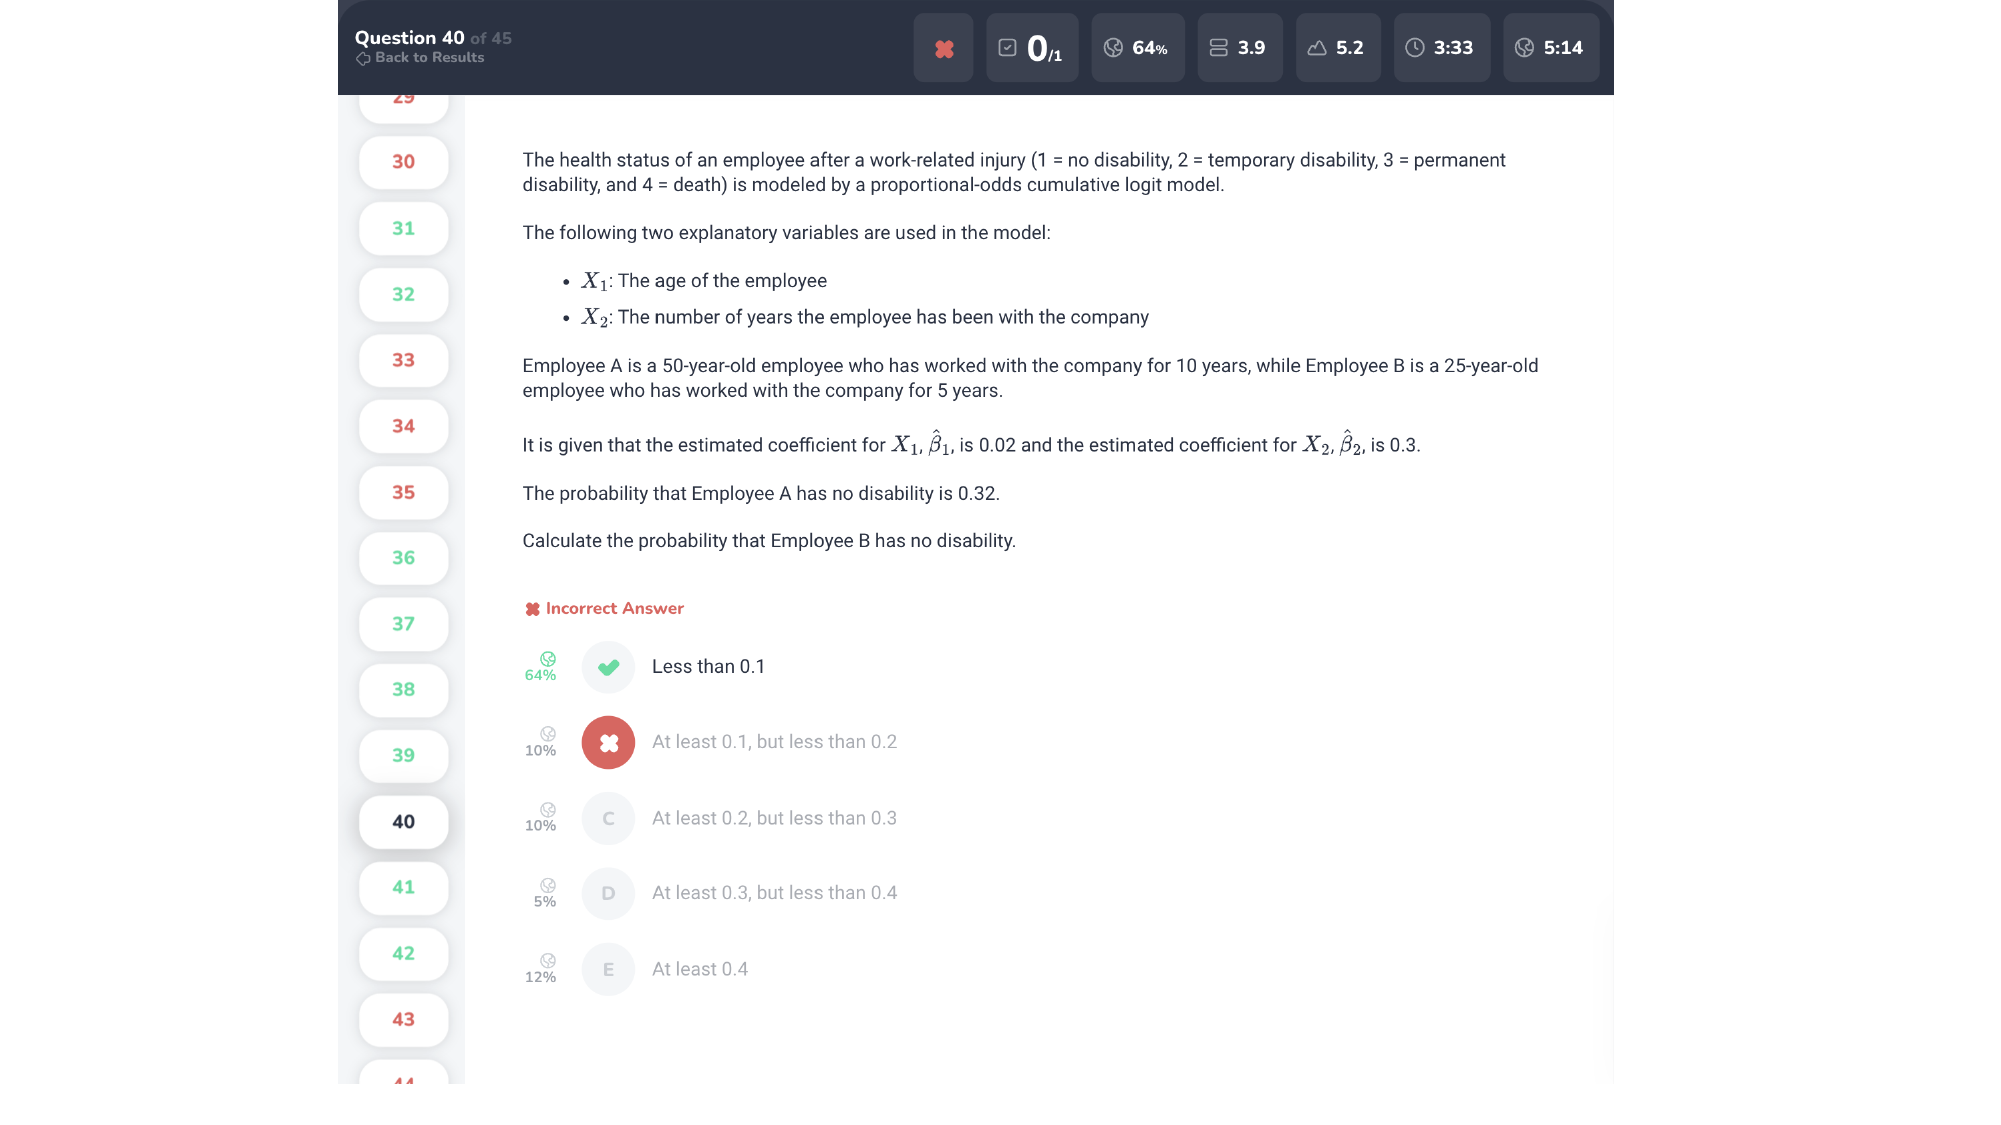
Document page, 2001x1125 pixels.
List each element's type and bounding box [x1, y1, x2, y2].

picture [337, 0, 1614, 1085]
